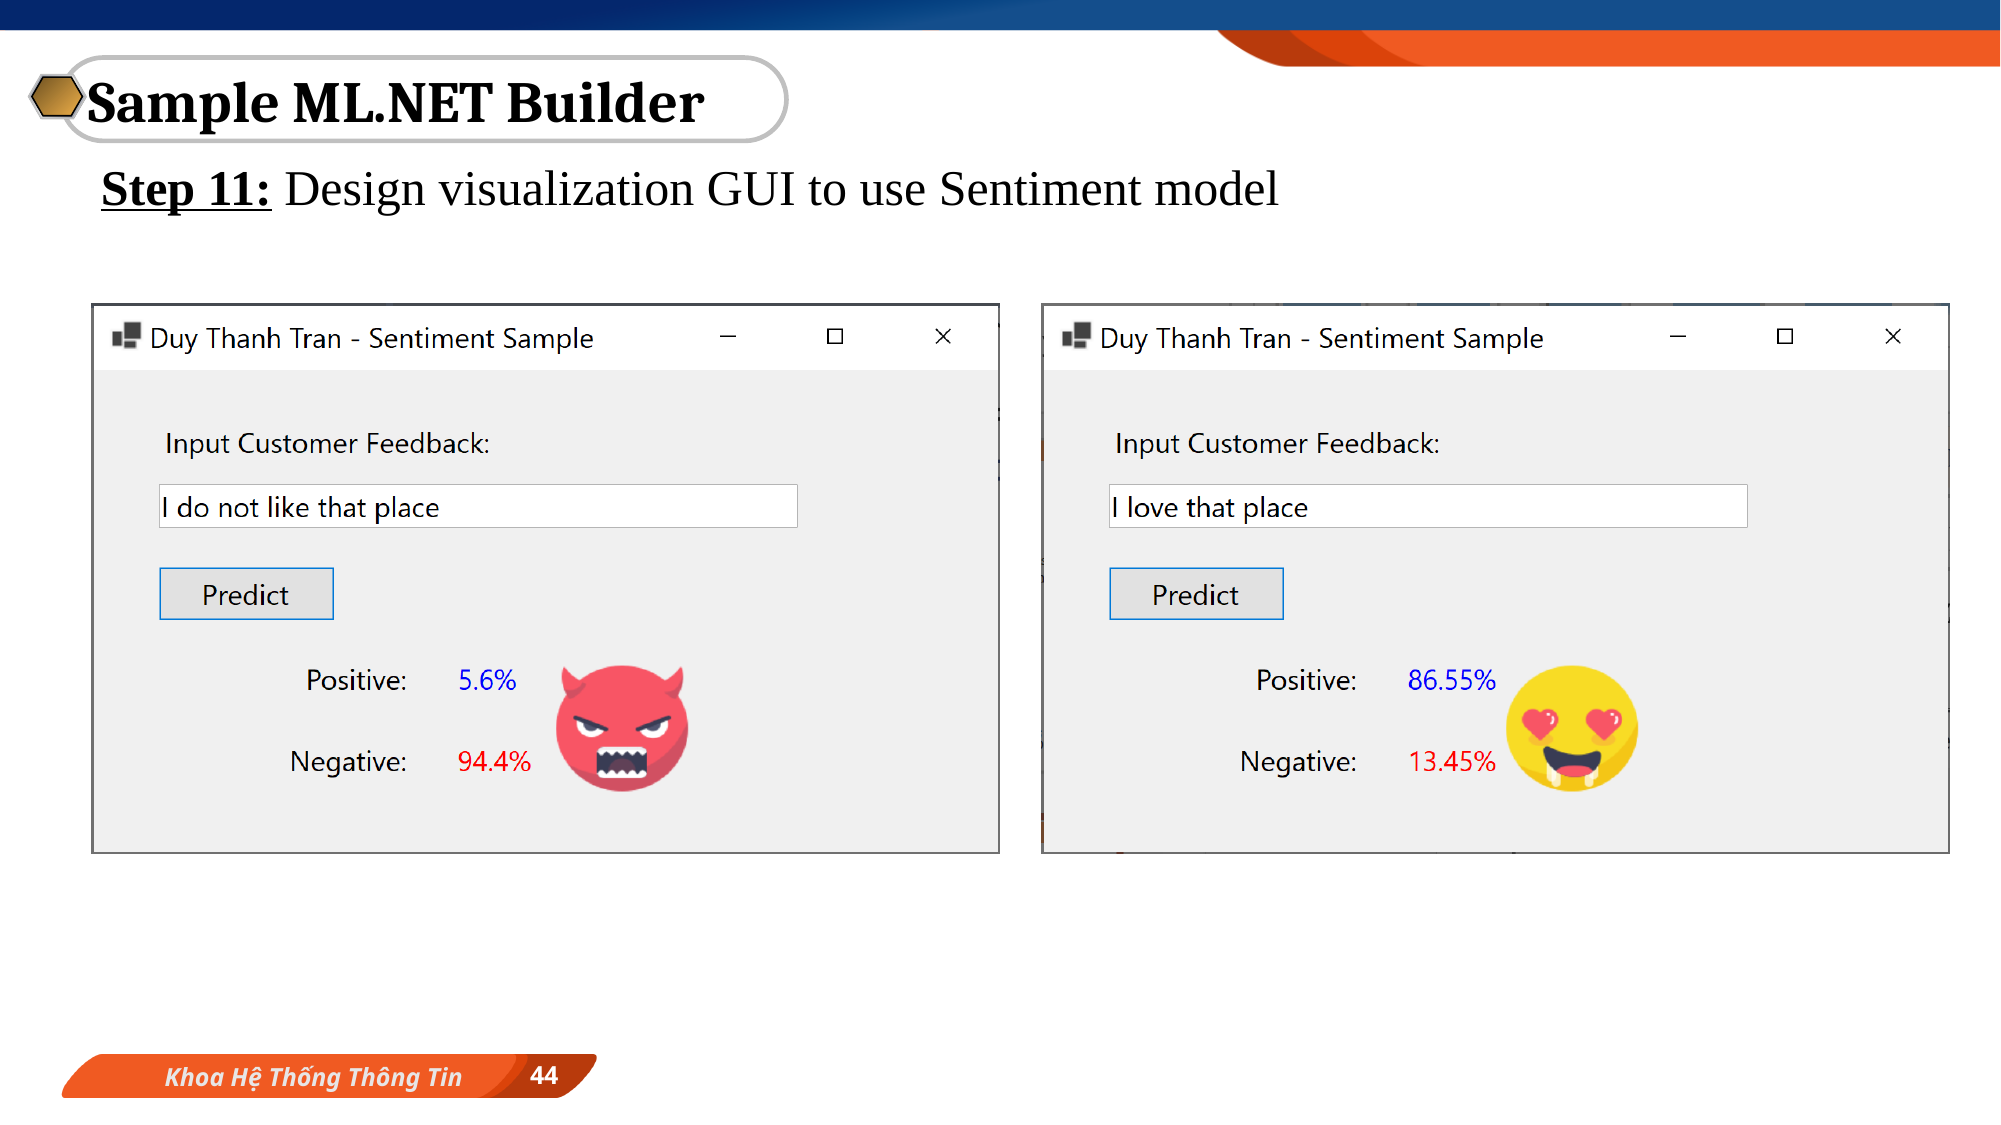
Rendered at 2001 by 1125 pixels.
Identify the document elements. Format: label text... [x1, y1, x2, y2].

text_box Step 11: Design visualization GUI to use Sentiment model [85, 148, 1379, 223]
picture [1040, 303, 1950, 854]
picture [0, 0, 2001, 71]
picture [34, 1017, 624, 1125]
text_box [28, 57, 787, 142]
picture [91, 303, 1001, 854]
slide_number 44 [508, 1046, 574, 1106]
footer Khoa Hệ Thống Thông Tin [119, 1054, 508, 1098]
